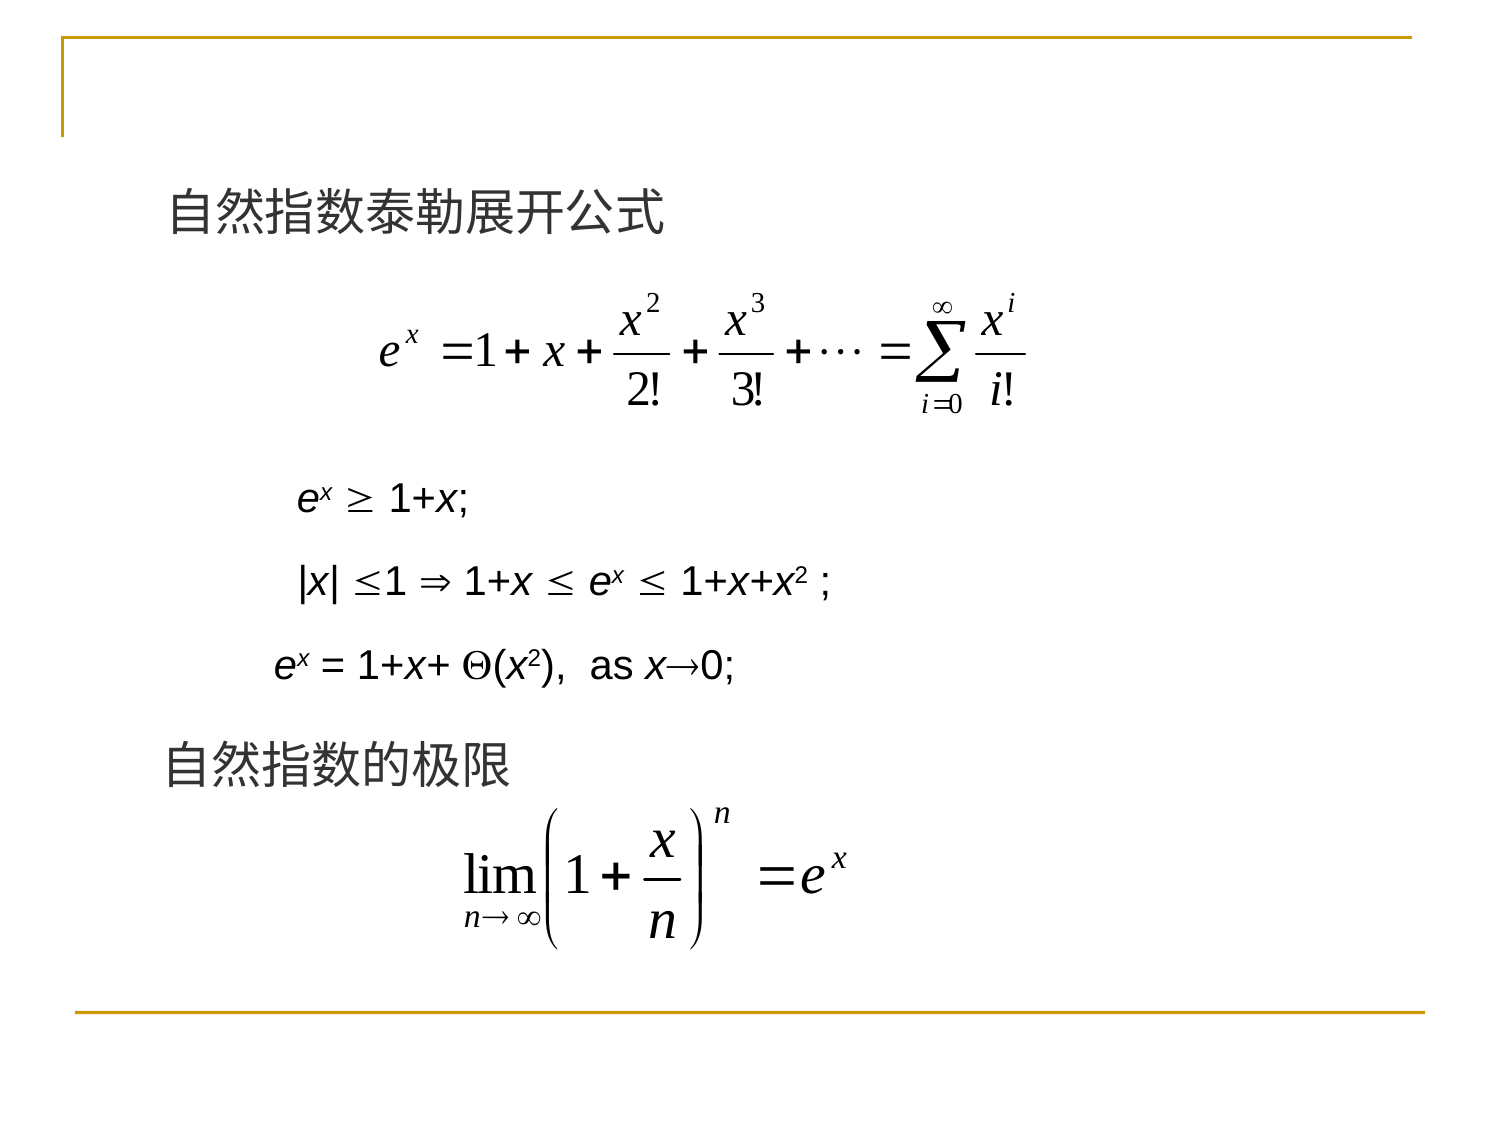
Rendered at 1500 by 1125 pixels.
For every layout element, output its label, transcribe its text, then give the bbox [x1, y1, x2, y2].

text_box 自然指数泰勒展开公式 [150, 172, 680, 248]
text_box 自然指数的极限 [147, 726, 527, 802]
list ex  1+x; |x| 1  1+x  ex  1+x+x2 ; ex = 1+x+ (x2), as x0; [247, 346, 1417, 1125]
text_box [454, 783, 860, 962]
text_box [371, 278, 1034, 425]
